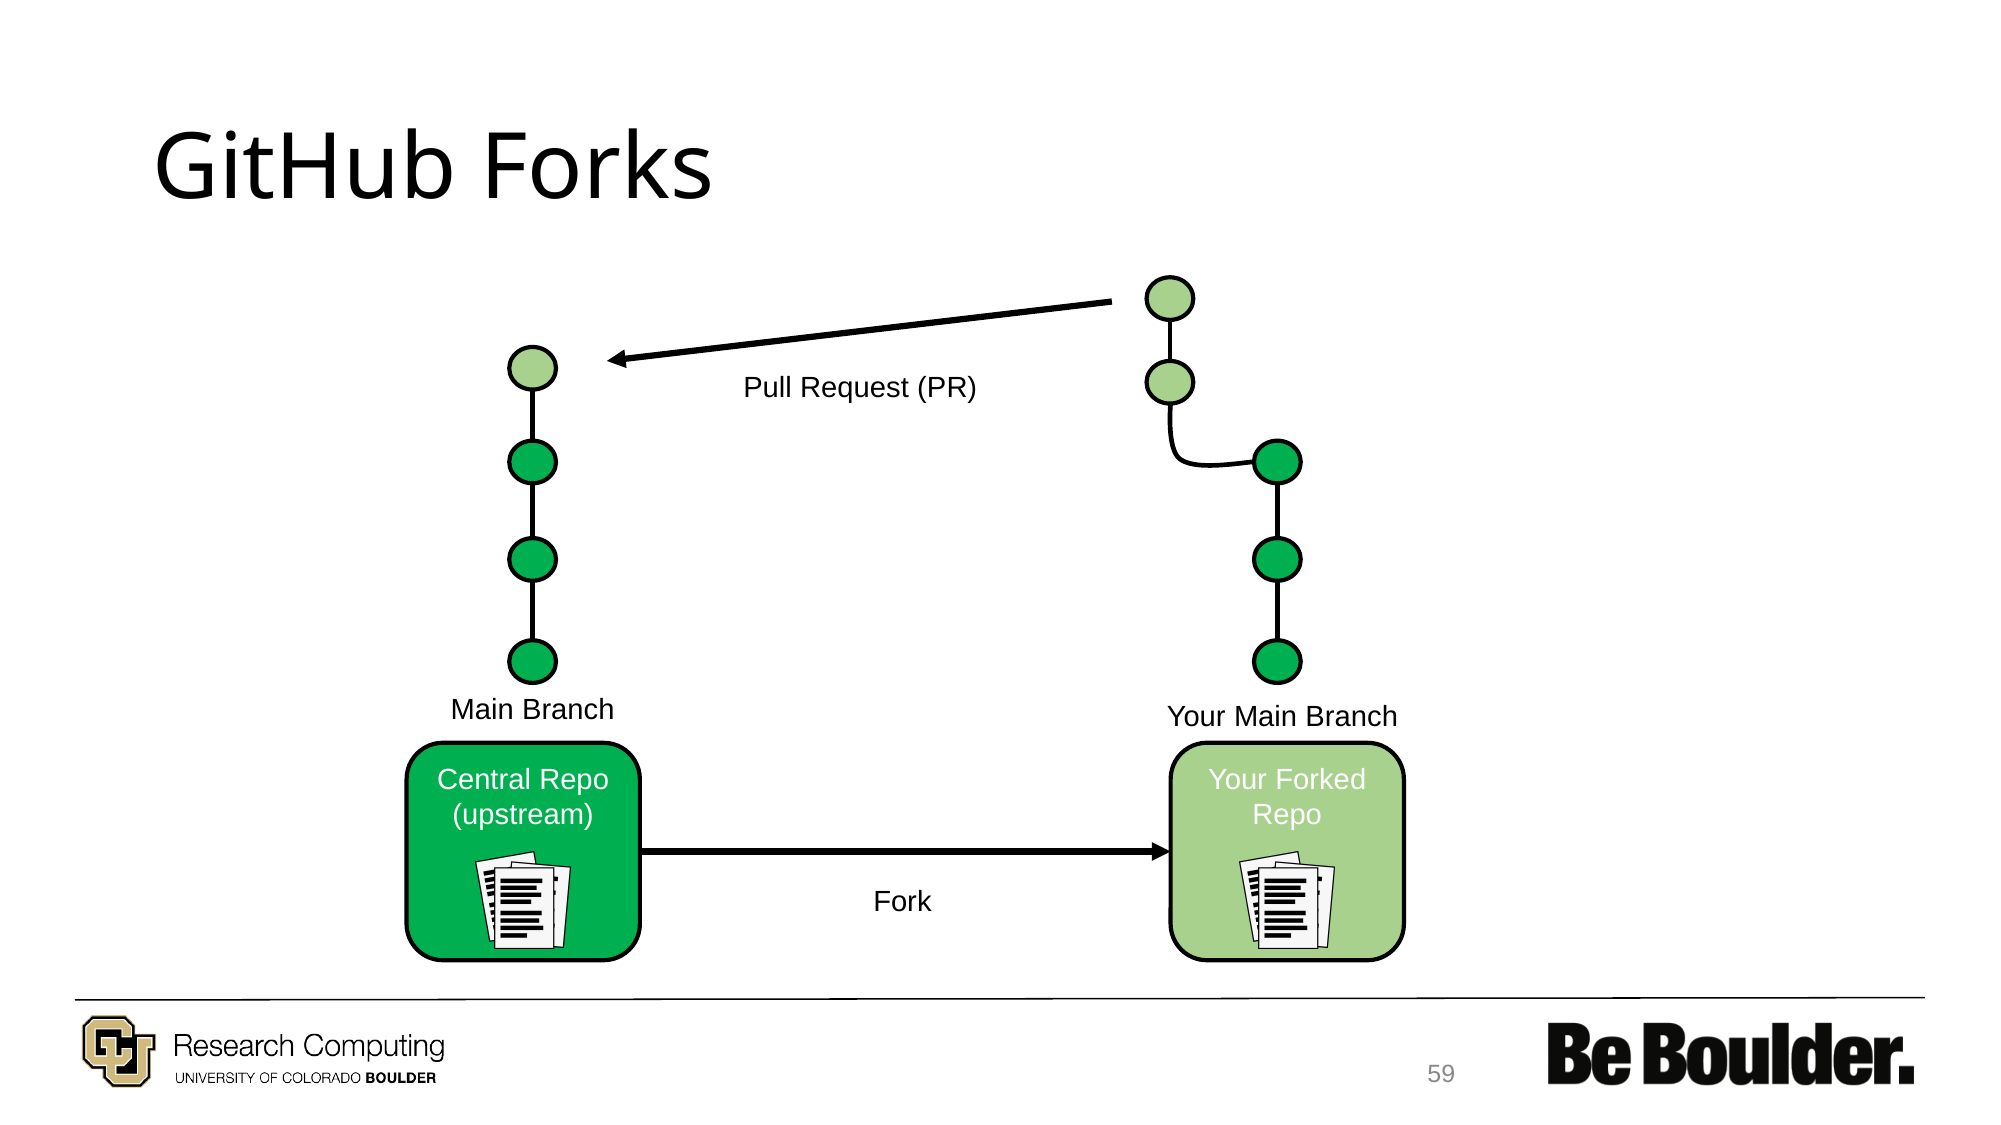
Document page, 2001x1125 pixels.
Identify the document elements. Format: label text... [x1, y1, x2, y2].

text_box [1169, 402, 1255, 467]
title GitHub Forks [137, 59, 1863, 278]
picture [1239, 851, 1335, 950]
text_box Your Forked Repo [1168, 740, 1407, 963]
picture [1524, 1015, 1938, 1088]
text_box [1144, 275, 1196, 322]
text_box Your Main Branch [1152, 690, 1417, 740]
text_box Fork [858, 875, 953, 925]
picture [475, 851, 571, 950]
text_box [1144, 359, 1196, 406]
text_box [1252, 438, 1303, 486]
text_box Pull Request (PR) [728, 370, 998, 411]
text_box [1251, 536, 1303, 583]
text_box [507, 344, 559, 392]
text_box [1251, 638, 1303, 686]
text_box Main Branch [435, 682, 630, 733]
text_box [507, 638, 559, 682]
picture [81, 1015, 444, 1088]
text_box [606, 301, 1113, 362]
text_box [507, 438, 559, 486]
text_box [507, 536, 559, 583]
text_box Central Repo (upstream) [404, 740, 642, 963]
slide_number 59 [1412, 1042, 1525, 1103]
